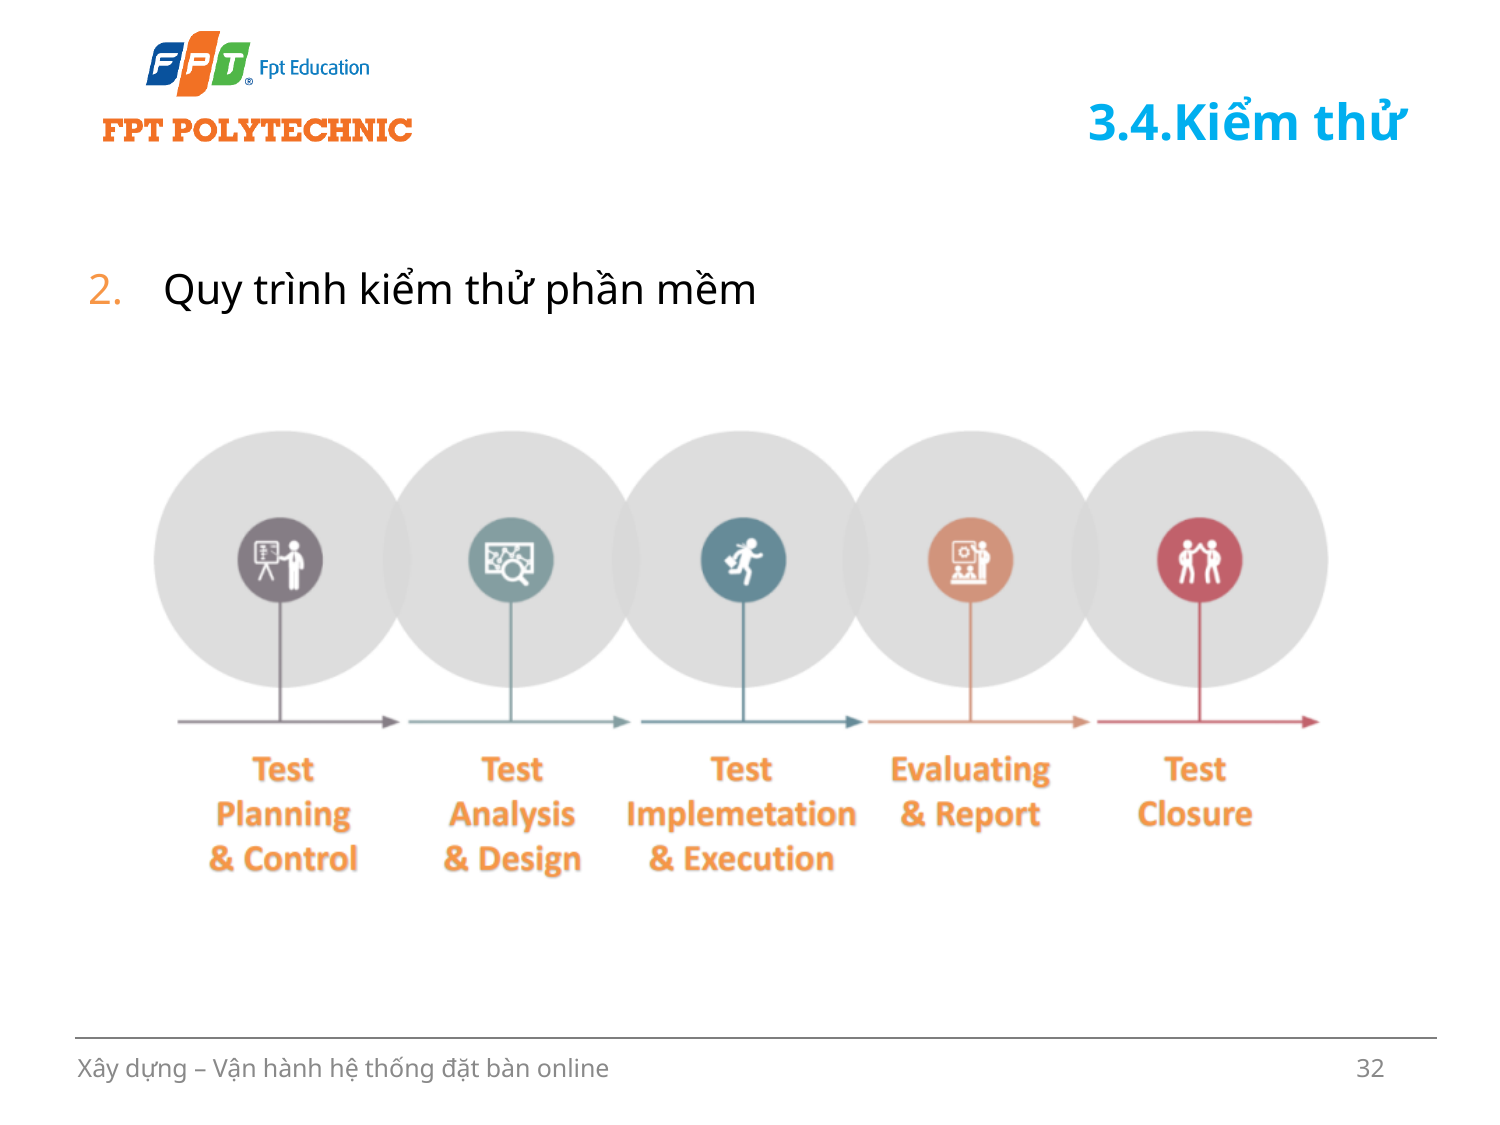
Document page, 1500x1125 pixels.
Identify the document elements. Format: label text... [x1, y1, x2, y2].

list Quy trình kiểm thử phần mềm [88, 237, 1412, 395]
picture [89, 22, 420, 157]
picture [125, 324, 1376, 1034]
slide_number 32 [1338, 1052, 1412, 1092]
title 3.4.Kiểm thử [1088, 90, 1500, 151]
footer Xây dựng – Vận hành hệ thống đặt bàn online [75, 1052, 612, 1088]
